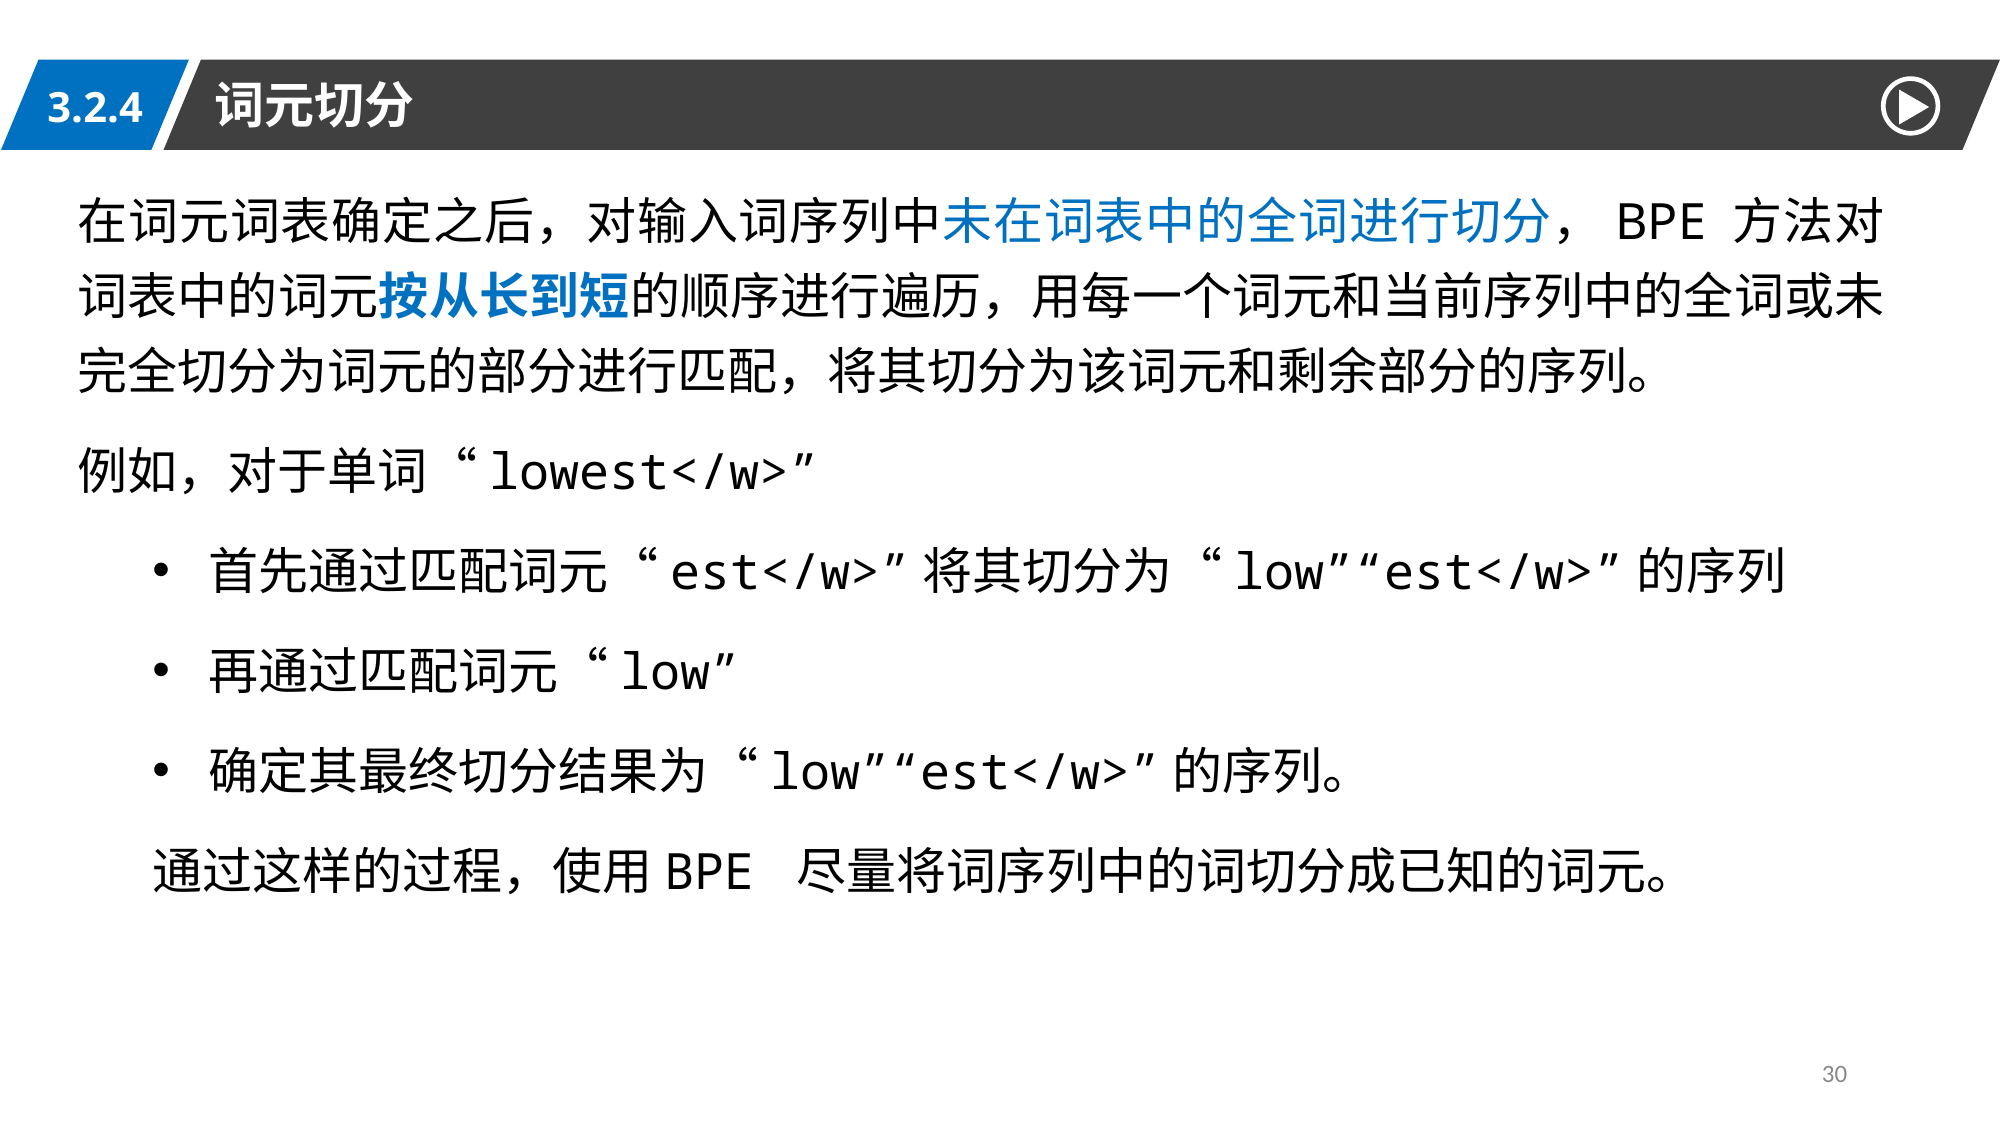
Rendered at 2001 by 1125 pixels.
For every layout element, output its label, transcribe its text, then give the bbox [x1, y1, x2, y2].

text_box 在词元词表确定之后，对输入词序列中未在词表中的全词进行切分，BPE 方法对词表中的词元按从长到短的顺序进行遍历，用每一个词元和当前序列中的全词或未完全切分为词元的部分进行匹配，将其切分为该词元和剩余部分的序列。 例如，对于单词“lowest</w>” 首先通过匹配词元“est</w>”将其切分为“low”“est</w>”的序列 再通过匹配词元“low” 确定其最终切分结果为“low”“est</w>”的序列。 通过这样的过程，使用BPE 尽量将词序列中的词切分成已知的词元。 [62, 167, 1900, 907]
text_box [1883, 78, 1939, 134]
text_box [1, 89, 157, 150]
text_box 词元切分 [199, 66, 430, 142]
text_box [32, 59, 189, 120]
slide_number 30 [1412, 1042, 1863, 1103]
text_box [163, 59, 2000, 150]
text_box 3.2.4 [26, 73, 164, 138]
